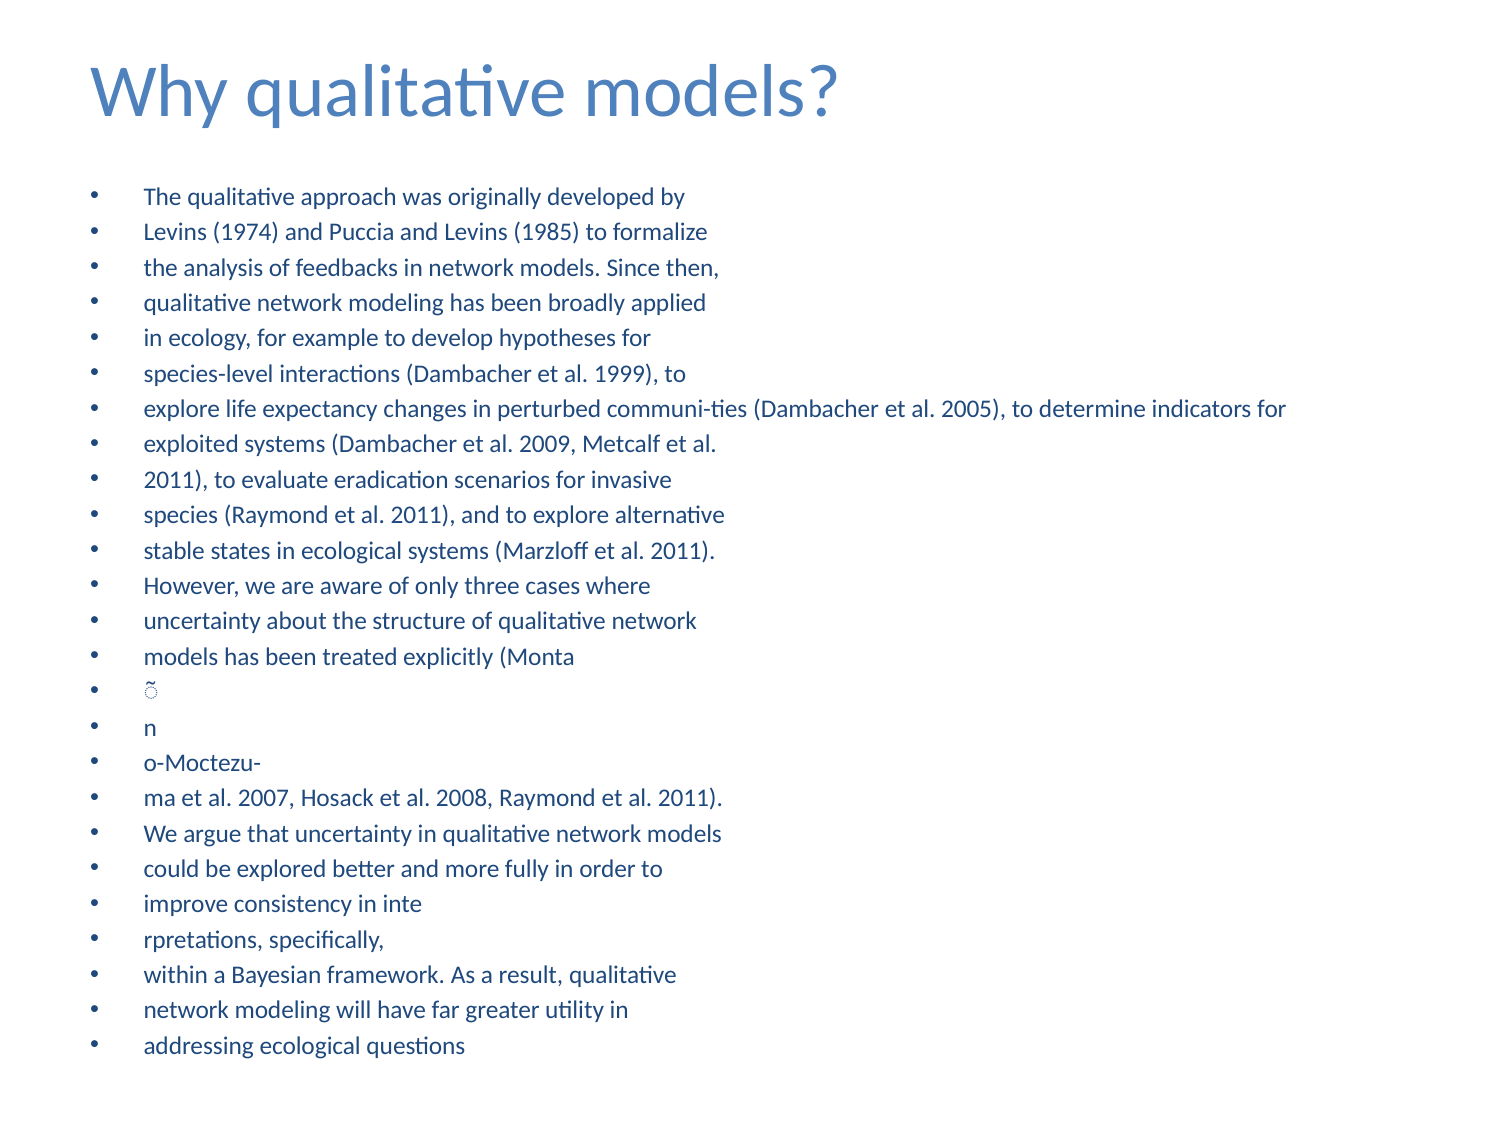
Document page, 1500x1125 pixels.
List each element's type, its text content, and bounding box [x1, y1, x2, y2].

title Why qualitative models? [75, 30, 1425, 144]
list The qualitative approach was originally developed by Levins (1974) and Puccia and Levins (1985) to formalize the analysis of feedbacks in network models. Since then, qualitative network modeling has been broadly applied in ecology, for example to develop hypotheses for species-level interactions (Dambacher et al. 1999), to explore life expectancy changes in perturbed communi-ties (Dambacher et al. 2005), to determine indicators for exploited systems (Dambacher et al. 2009, Metcalf et al. 2011), to evaluate eradication scenarios for invasive species (Raymond et al. 2011), and to explore alternative stable states in ecological systems (Marzloff et al. 2011). However, we are aware of only three cases where uncertainty about the structure of qualitative network models has been treated explicitly (Monta ̃ n o-Moctezu- ma et al. 2007, Hosack et al. 2008, Raymond et al. 2011). We argue that uncertainty in qualitative network models could be explored better and more fully in order to improve consistency in inte rpretations, specifically, within a Bayesian framework. As a result, qualitative network modeling will have far greater utility in addressing ecological questions [75, 172, 1425, 1090]
